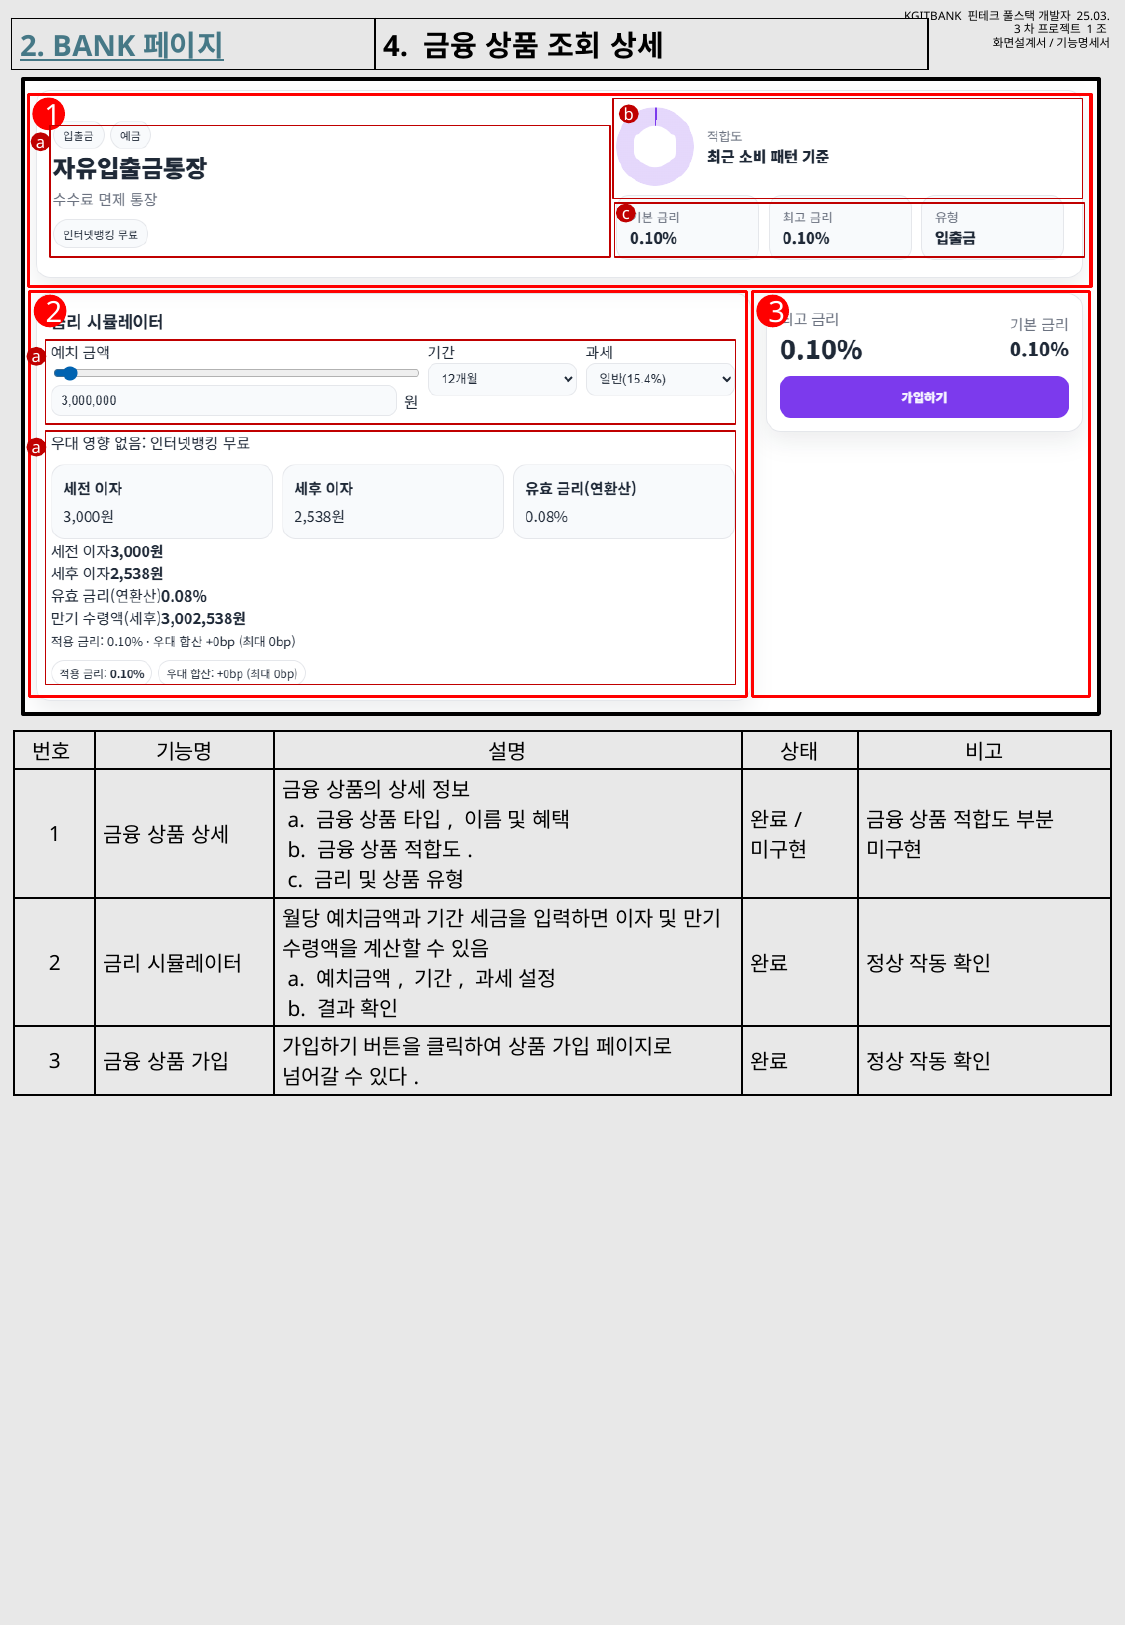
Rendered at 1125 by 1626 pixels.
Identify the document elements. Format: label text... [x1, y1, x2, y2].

table_cell 정상 작동 확인 [859, 1027, 1110, 1094]
table_cell 1 [15, 770, 94, 897]
table_cell 금융 상품의 상세 정보 a. 금융 상품 타입, 이름 및 혜택 b. 금융 상품 적합도. c. 금리 및 상품 유형 [275, 770, 741, 897]
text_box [612, 98, 1084, 199]
table_header 상태 [743, 732, 857, 768]
table_header 기능명 [96, 732, 273, 768]
table_header 비고 [859, 732, 1110, 768]
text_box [27, 430, 736, 685]
table_cell 정상 작동 확인 [859, 899, 1110, 1025]
table_cell 가입하기 버튼을 클릭하여 상품 가입 페이지로 넘어갈 수 있다. [275, 1027, 741, 1094]
table_cell 월당 예치금액과 기간 세금을 입력하면 이자 및 만기 수령액을 계산할 수 있음 a. 예치금액, 기간, 과세 설정 b. 결과 확인 [275, 899, 741, 1025]
table_header 번호 [15, 732, 94, 768]
table_cell 3 [15, 1027, 94, 1094]
table_cell 금융 상품 상세 [96, 770, 273, 897]
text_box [751, 290, 1091, 697]
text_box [27, 93, 1092, 287]
table_header 4. 금융 상품 조회 상세 [376, 19, 927, 69]
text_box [614, 202, 1085, 258]
table_cell 금리 시뮬레이터 [96, 899, 273, 1025]
picture [24, 80, 1098, 713]
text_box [31, 124, 611, 258]
table_cell 금융 상품 적합도 부분 미구현 [859, 770, 1110, 897]
table_header 설명 [275, 732, 741, 768]
table_cell 완료 [743, 899, 857, 1025]
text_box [27, 339, 736, 425]
table_cell 2 [15, 899, 94, 1025]
table_cell 금융 상품 가입 [96, 1027, 273, 1094]
table_cell 완료 [743, 1027, 857, 1094]
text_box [28, 290, 747, 697]
table_header 2. BANK 페이지 [12, 19, 374, 69]
table_cell 완료/ 미구현 [743, 770, 857, 897]
